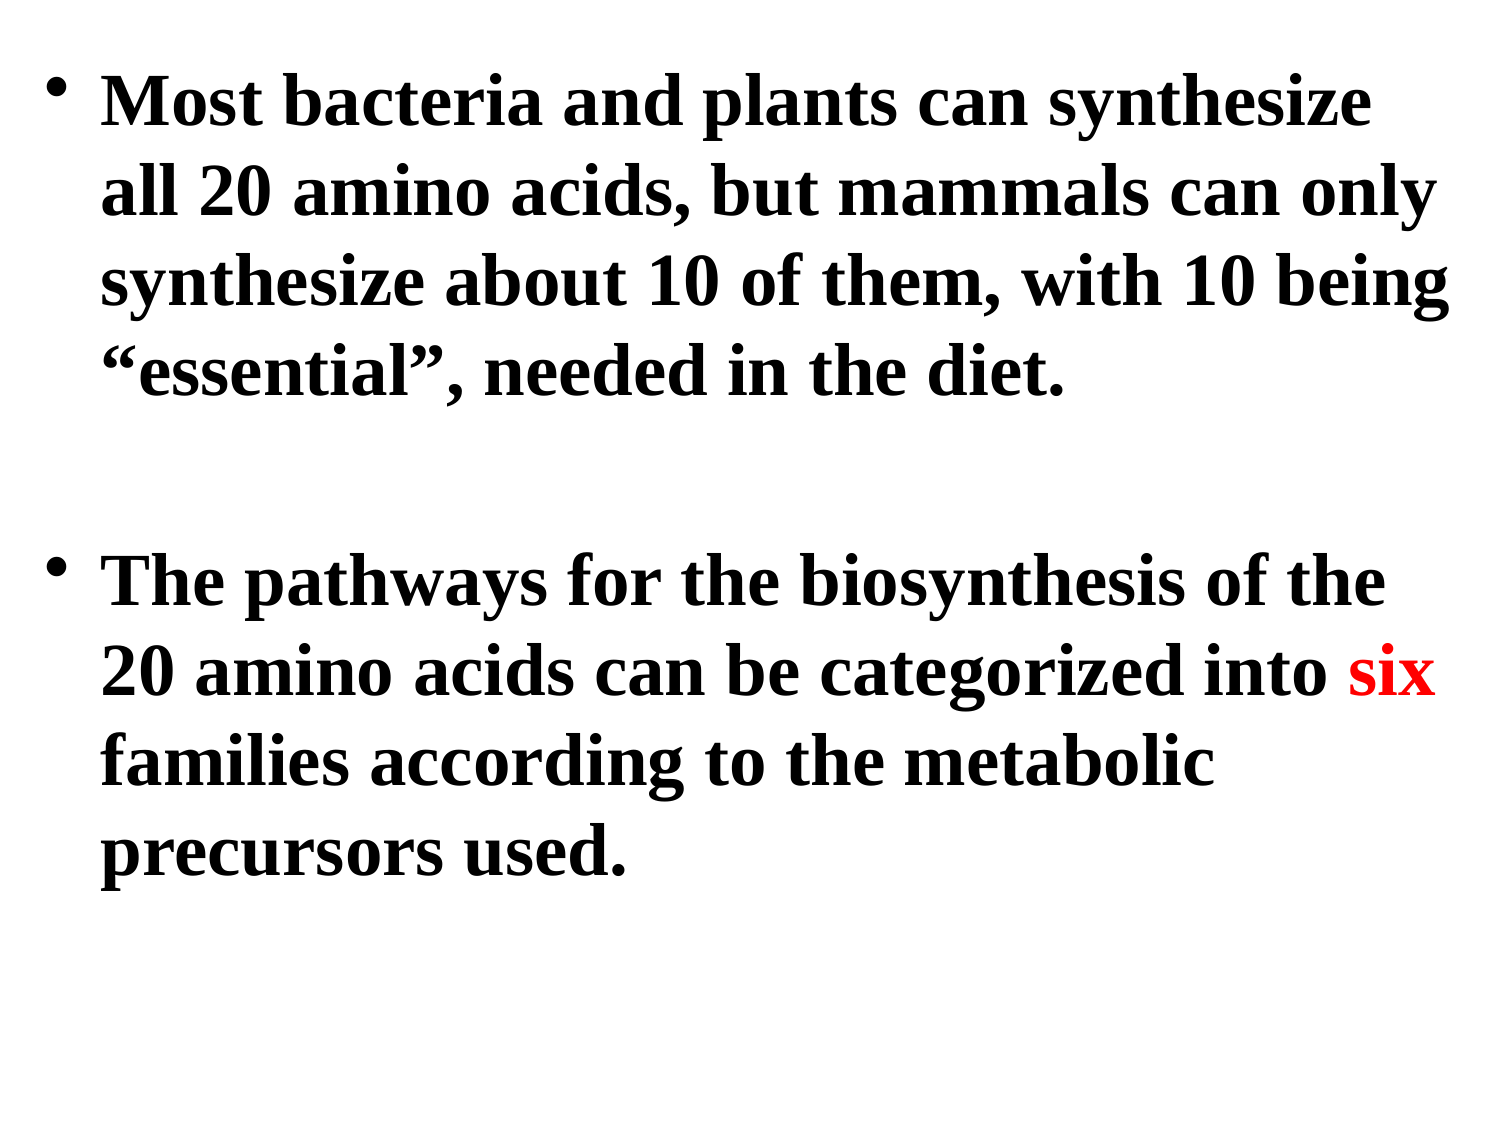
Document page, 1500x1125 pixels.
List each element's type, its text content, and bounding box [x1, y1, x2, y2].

list Most bacteria and plants can synthesize all 20 amino acids, but mammals can only synthesize about 10 of them, with 10 being “essential”, needed in the diet. The pathways for the biosynthesis of the 20 amino acids can be categorized into six families according to the metabolic precursors used. [29, 42, 1480, 1005]
